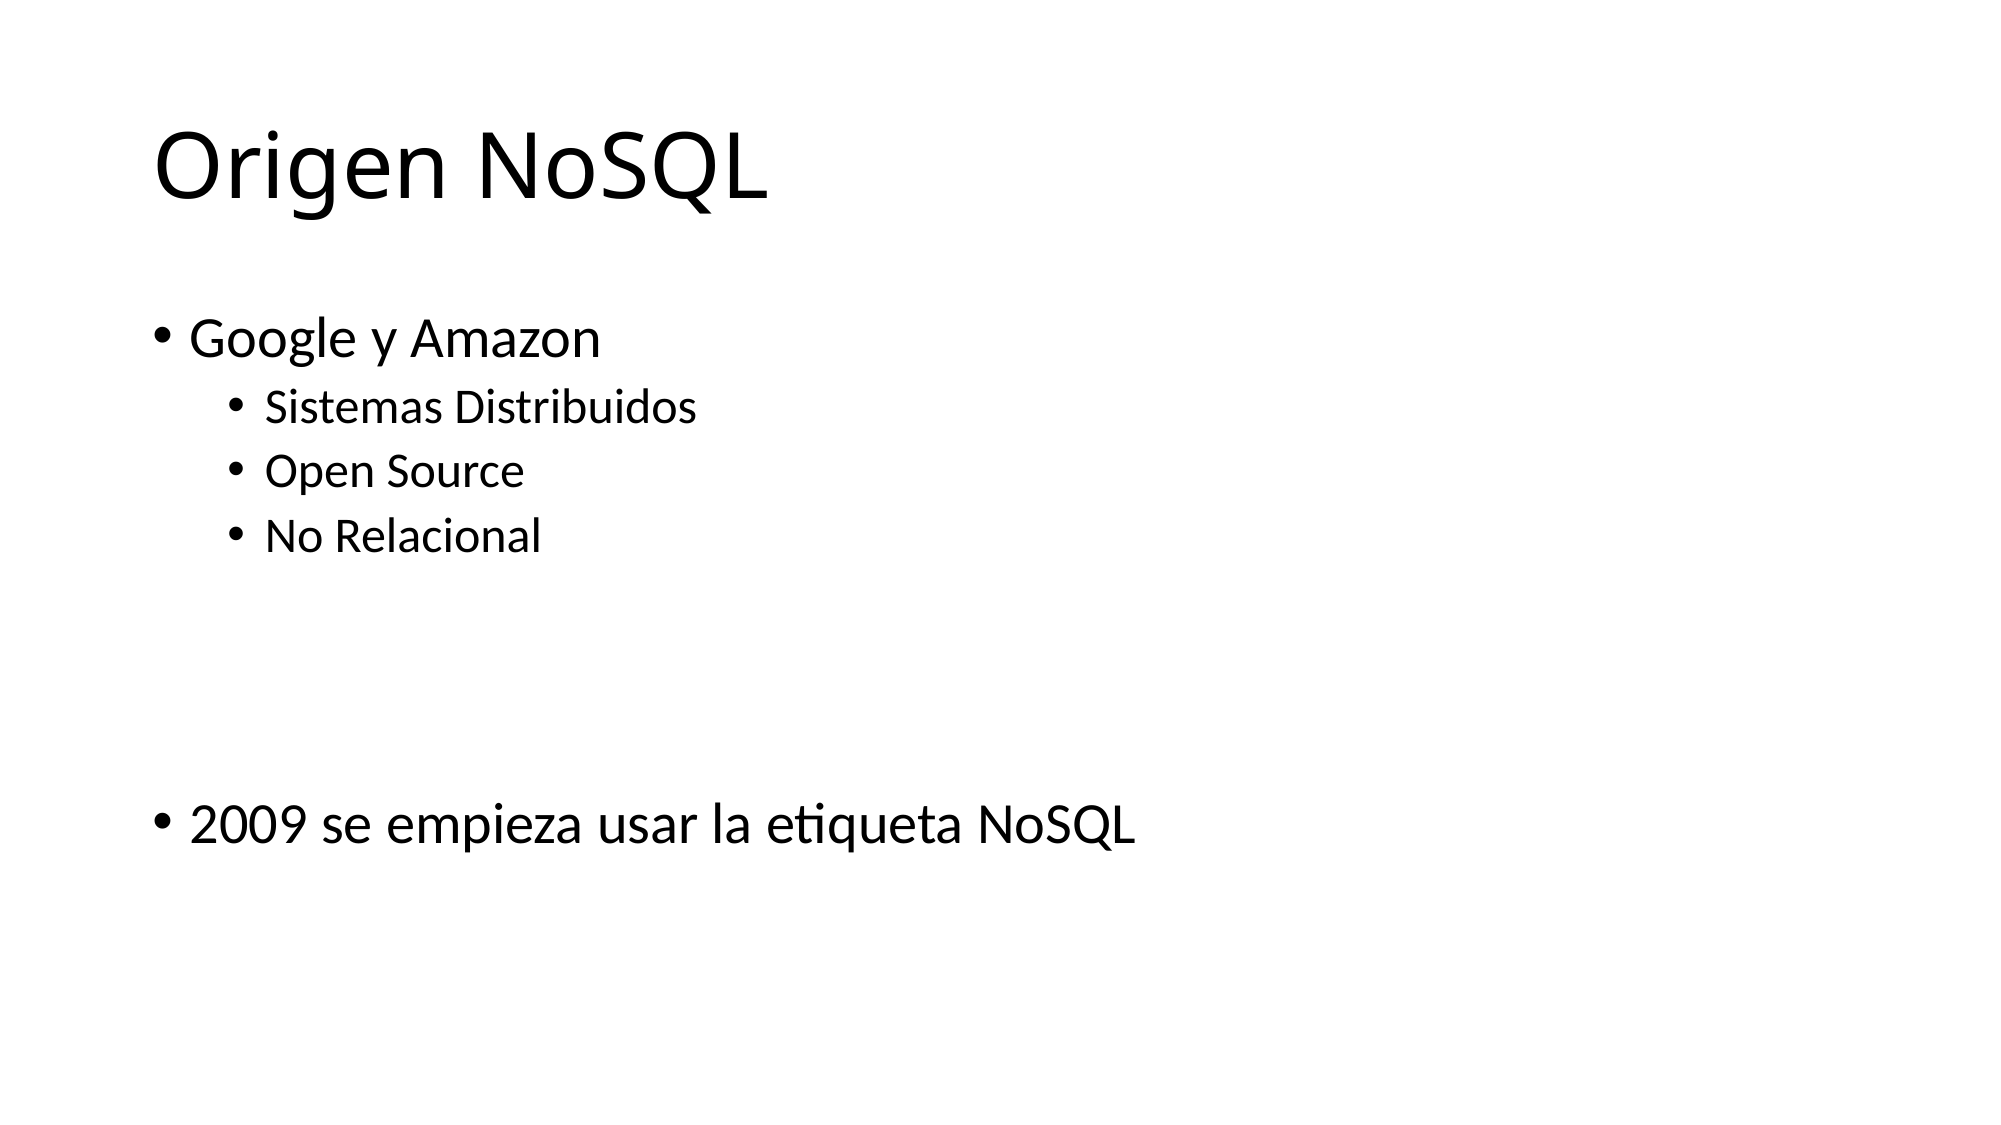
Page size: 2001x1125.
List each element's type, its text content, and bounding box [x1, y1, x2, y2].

list Google y Amazon Sistemas Distribuidos Open Source No Relacional [137, 299, 1863, 582]
text_box 2009 se empieza usar la etiqueta NoSQL [137, 785, 1863, 953]
title Origen NoSQL [137, 59, 1863, 278]
